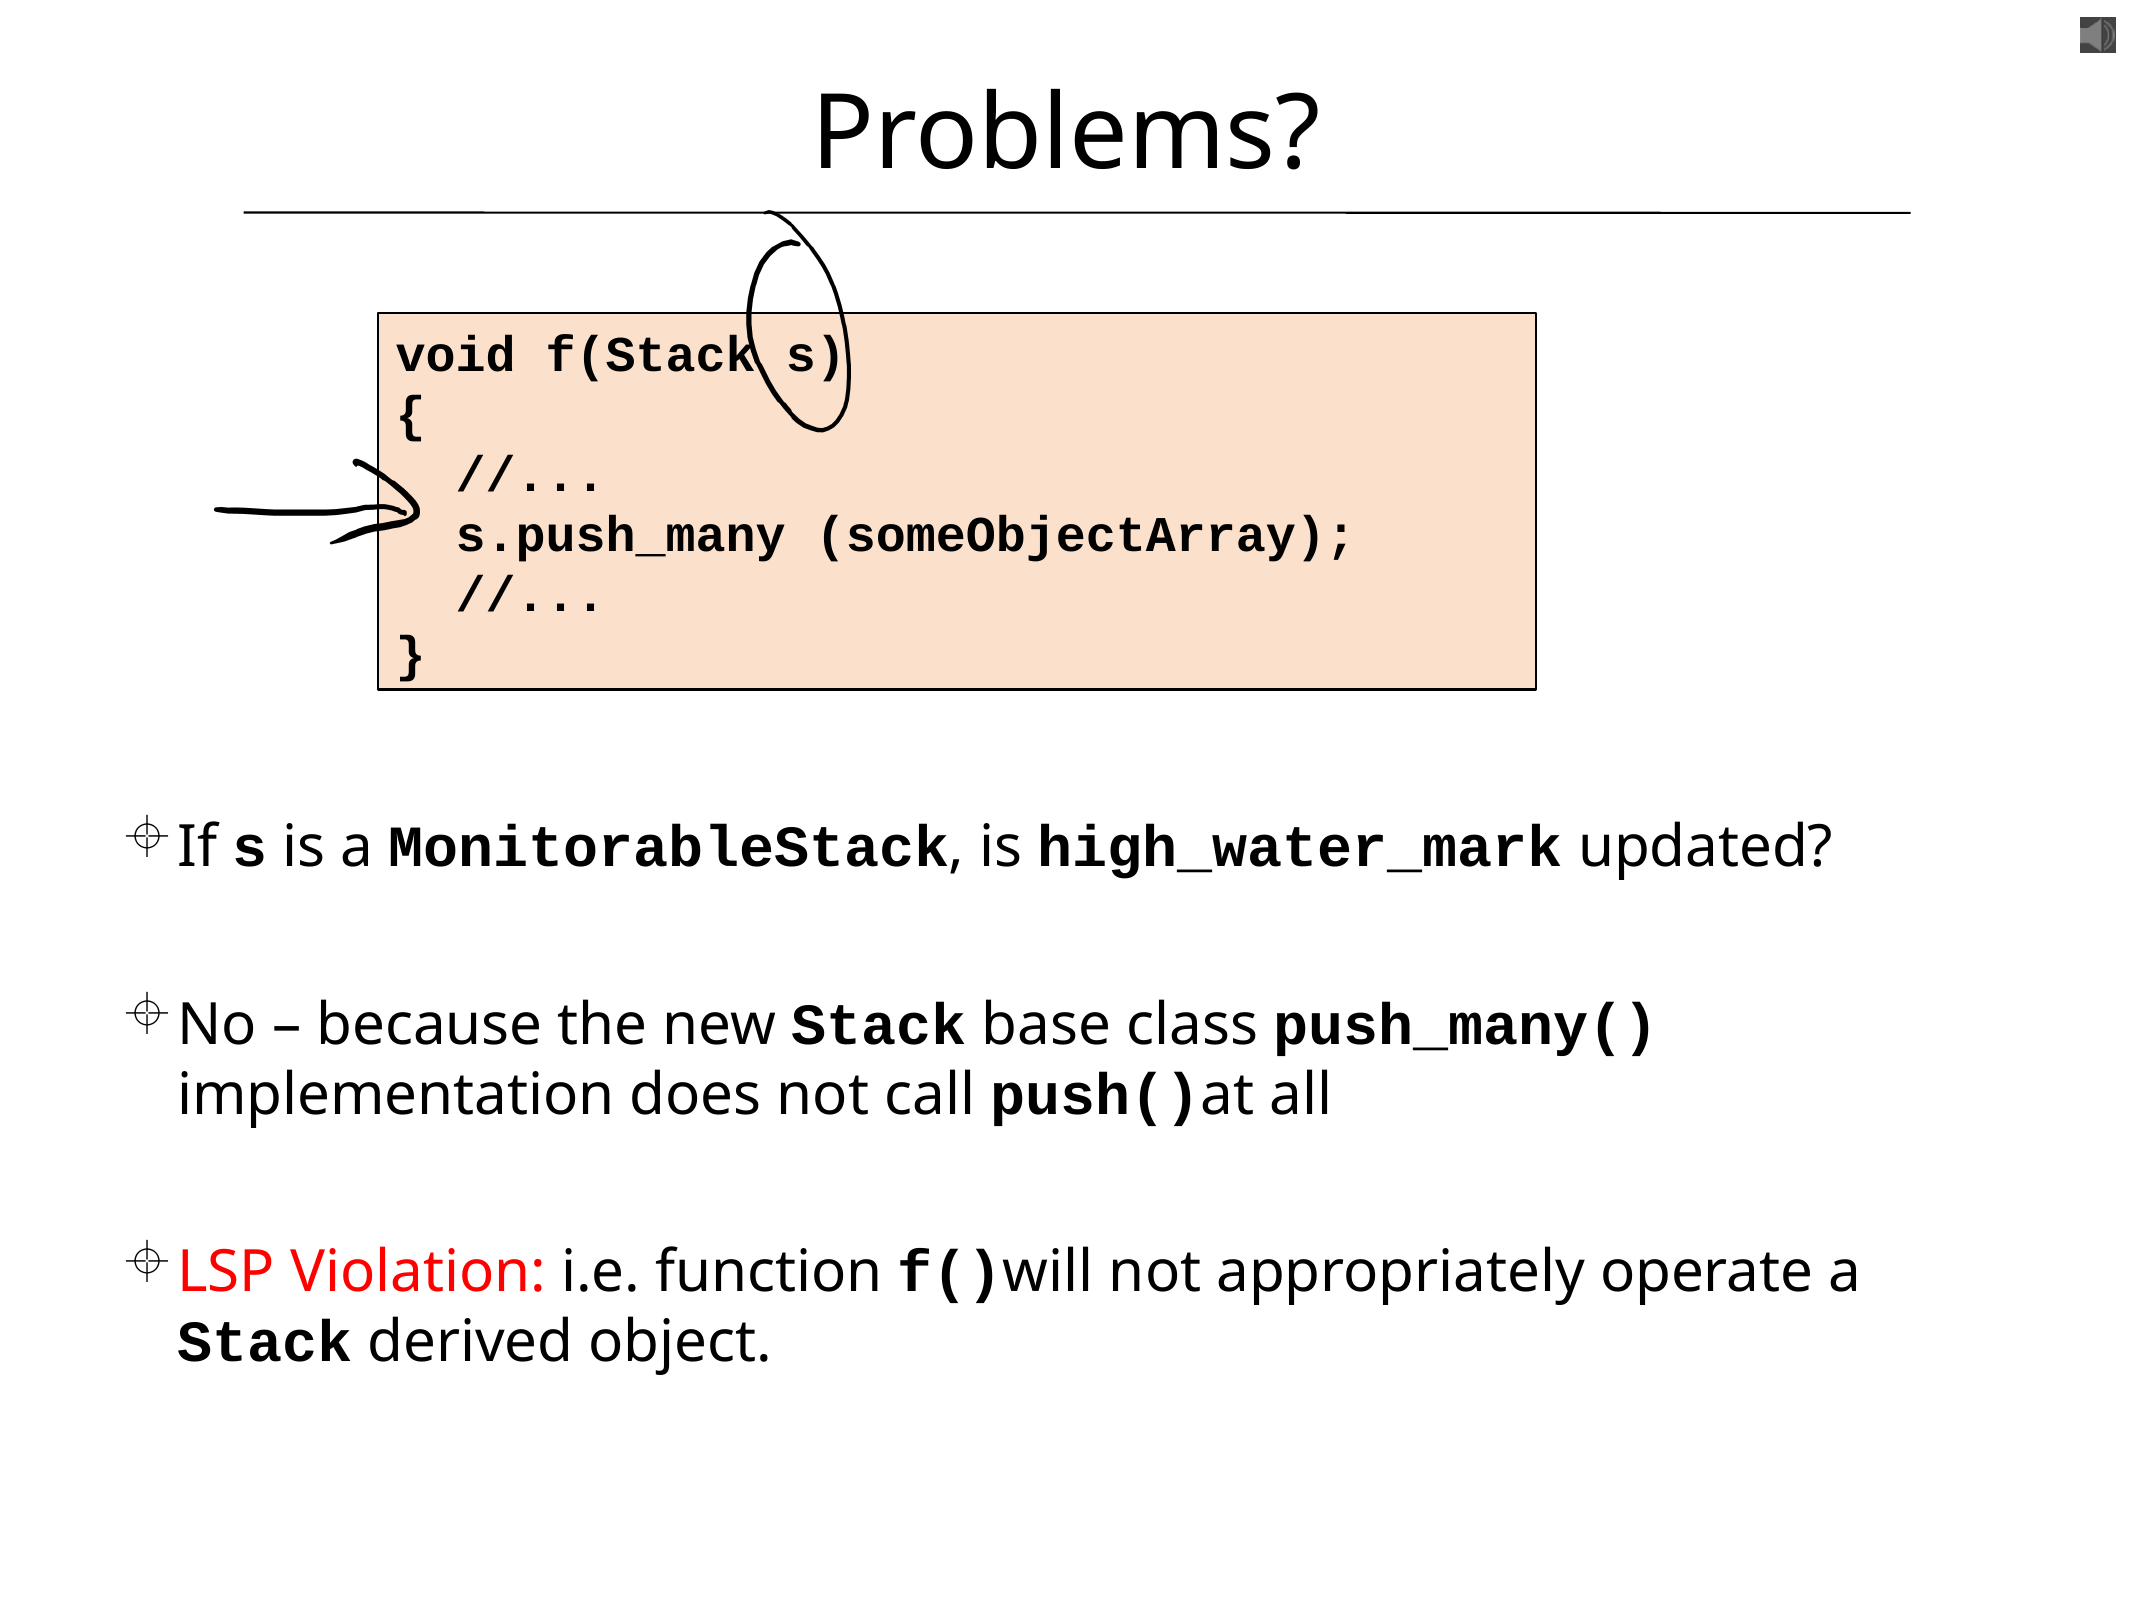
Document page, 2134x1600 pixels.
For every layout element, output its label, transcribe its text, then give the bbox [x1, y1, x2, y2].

title Problems? [105, 0, 2028, 255]
text_box void f(Stack s) { //... s.push_many (someObjectArray); //... } [377, 312, 1536, 690]
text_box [2078, 16, 2117, 55]
picture [212, 208, 864, 558]
list If s is a MonitorableStack, is high_water_mark updated? No – because the new Stack base class push_many() implementation does not call push()at all LSP Violation: i.e. function f()will not appropriately operate a Stack derived object. [105, 799, 2028, 1600]
